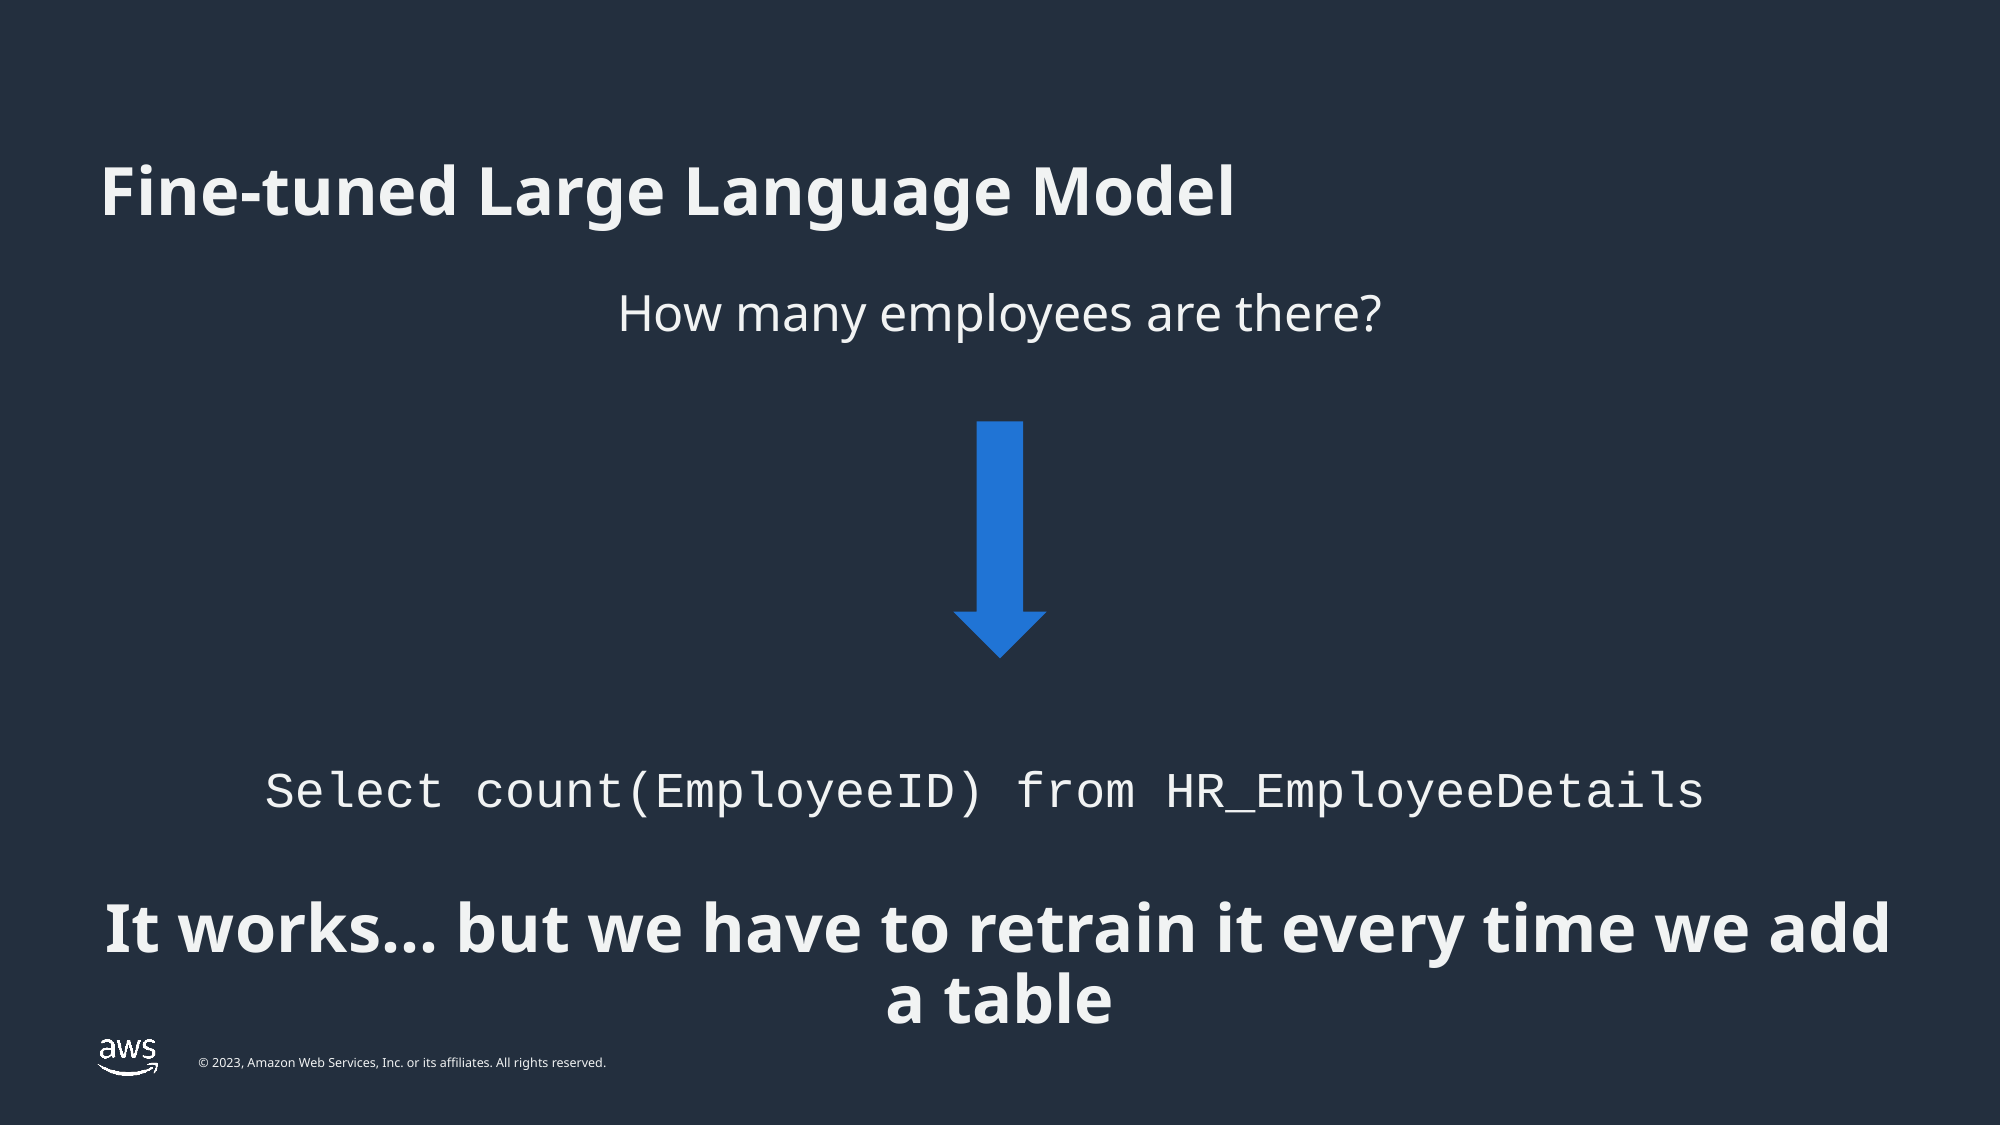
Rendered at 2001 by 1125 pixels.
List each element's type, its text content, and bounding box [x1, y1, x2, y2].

picture [97, 1039, 158, 1076]
text_box [950, 420, 1050, 660]
title Fine-tuned Large Language Model [99, 149, 1900, 238]
list How many employees are there? [408, 280, 1592, 351]
text_box It works… but we have to retrain it every time we add a table [99, 887, 1900, 1046]
list Select count(EmployeeID) from HR_EmployeeDetails [59, 756, 1941, 921]
